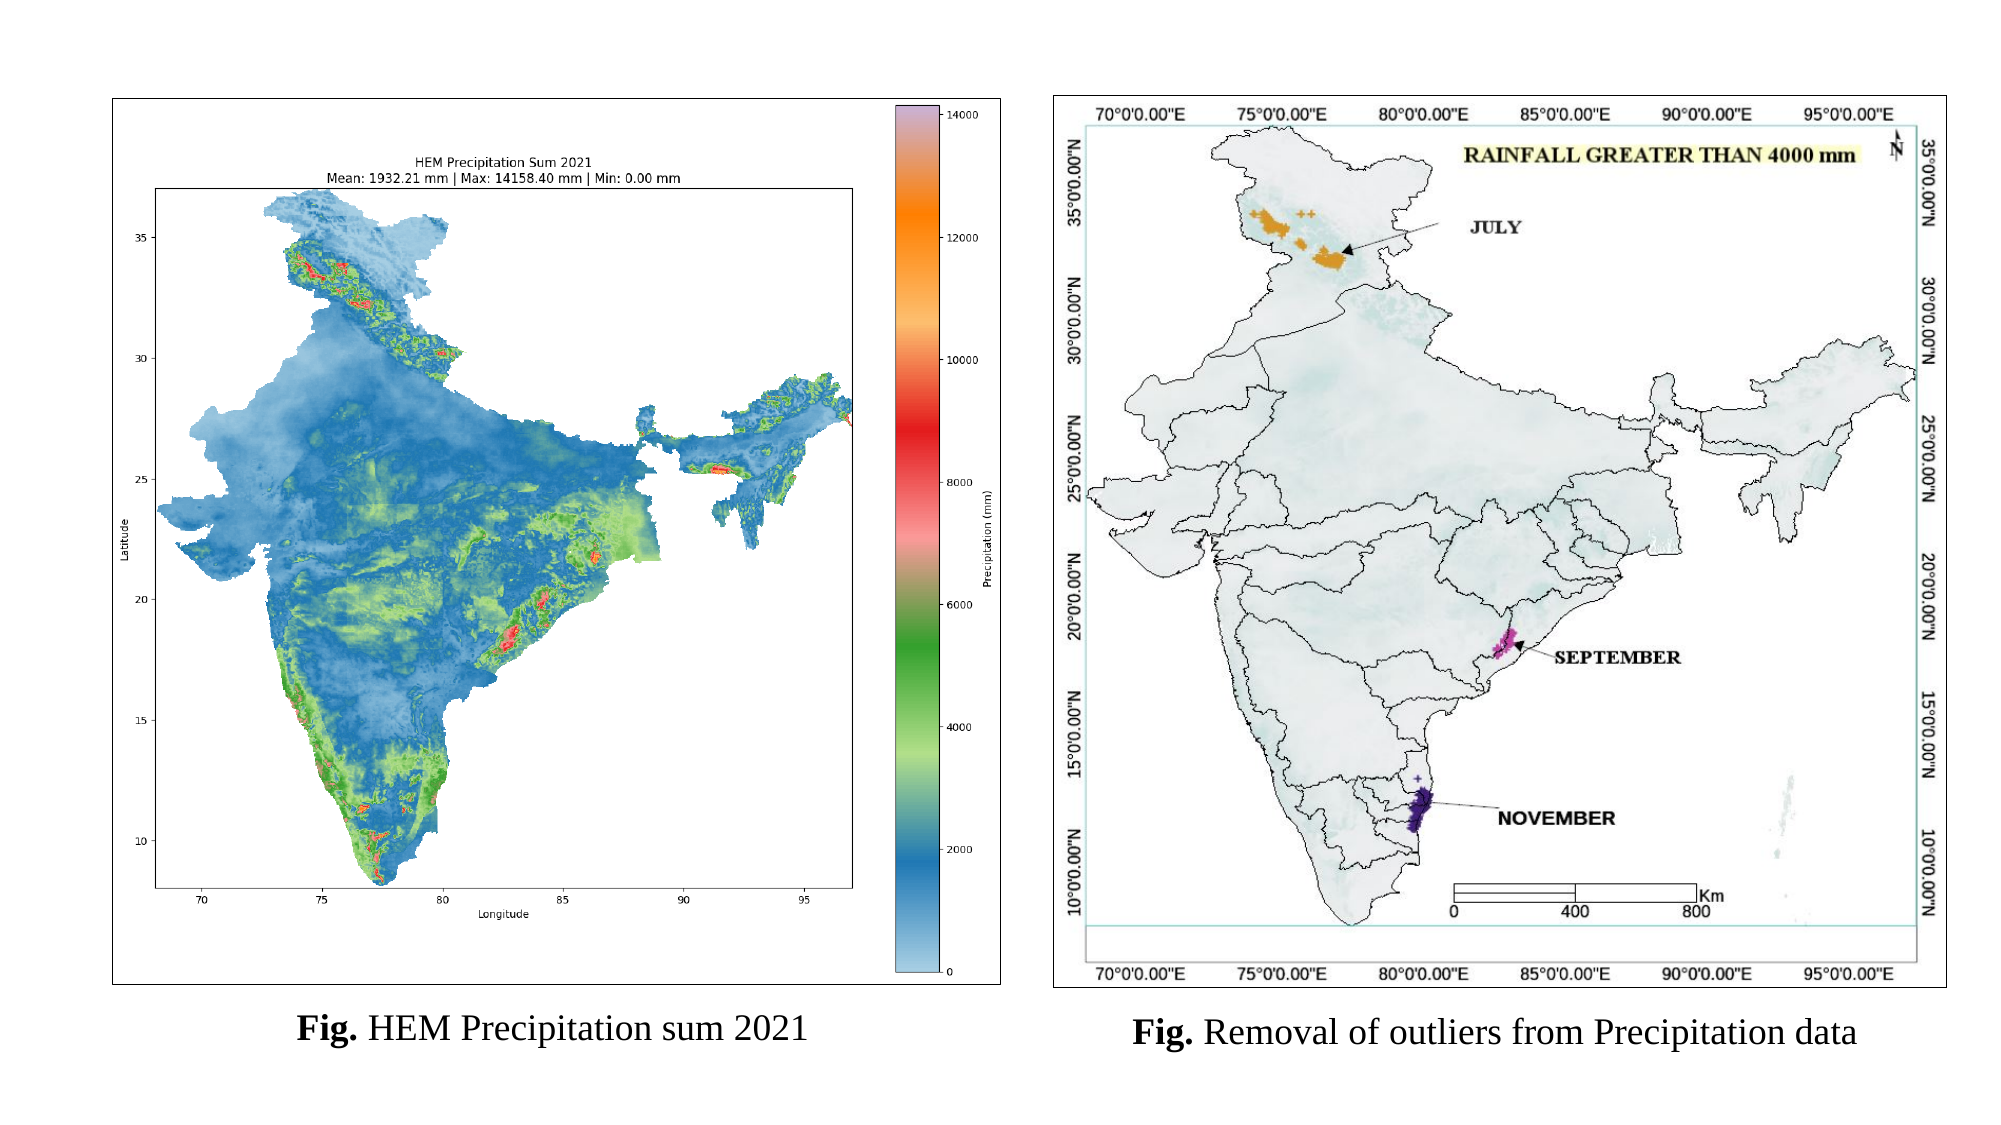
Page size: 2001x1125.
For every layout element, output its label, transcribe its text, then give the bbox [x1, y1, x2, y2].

text_box Fig. Removal of outliers from Precipitation data [1078, 999, 1923, 1060]
picture [1053, 95, 1947, 988]
picture [112, 97, 1000, 985]
text_box Fig. HEM Precipitation sum 2021 [77, 995, 1029, 1056]
